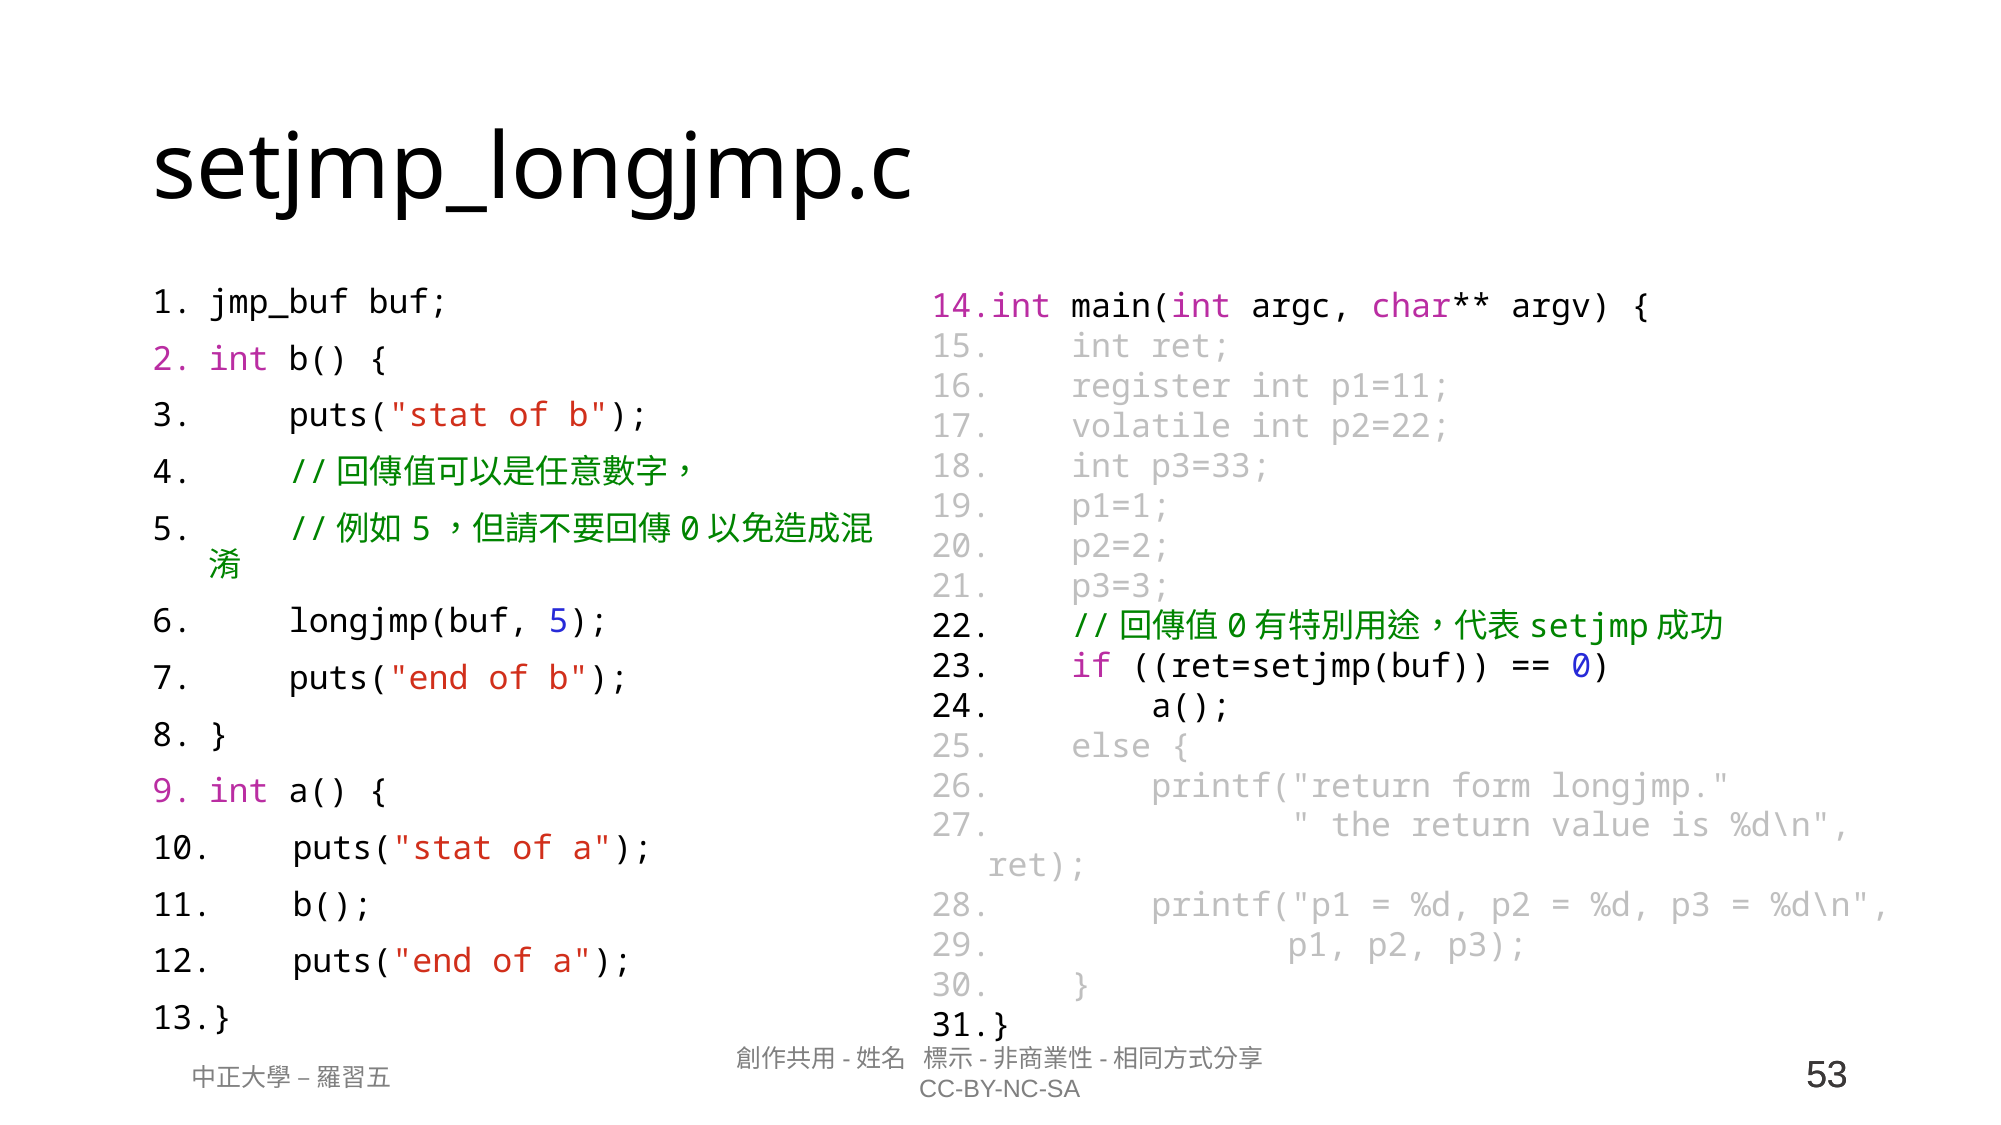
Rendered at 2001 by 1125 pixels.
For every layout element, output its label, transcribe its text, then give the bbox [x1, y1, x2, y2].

list jmp_buf buf; int b() { puts("stat of b"); //回傳值可以是任意數字， //例如5，但請不要回傳0以免造成混淆 longjmp(buf, 5); puts("end of b"); } int a() { puts("stat of a"); b(); puts("end of a"); } [137, 277, 917, 1081]
title setjmp_longjmp.c [137, 59, 1863, 277]
text_box int main(int argc, char** argv) { int ret; register int p1=11; volatile int p2=22; int p3=33; p1=1; p2=2; p3=3; //回傳值0有特別用途，代表setjmp成功 if ((ret=setjmp(buf)) == 0) a(); else { printf("return form longjmp." " the return value is %d\n", ret); printf("p1 = %d, p2 = %d, p3 = %d\n", p1, p2, p3); } } [916, 277, 1973, 1051]
